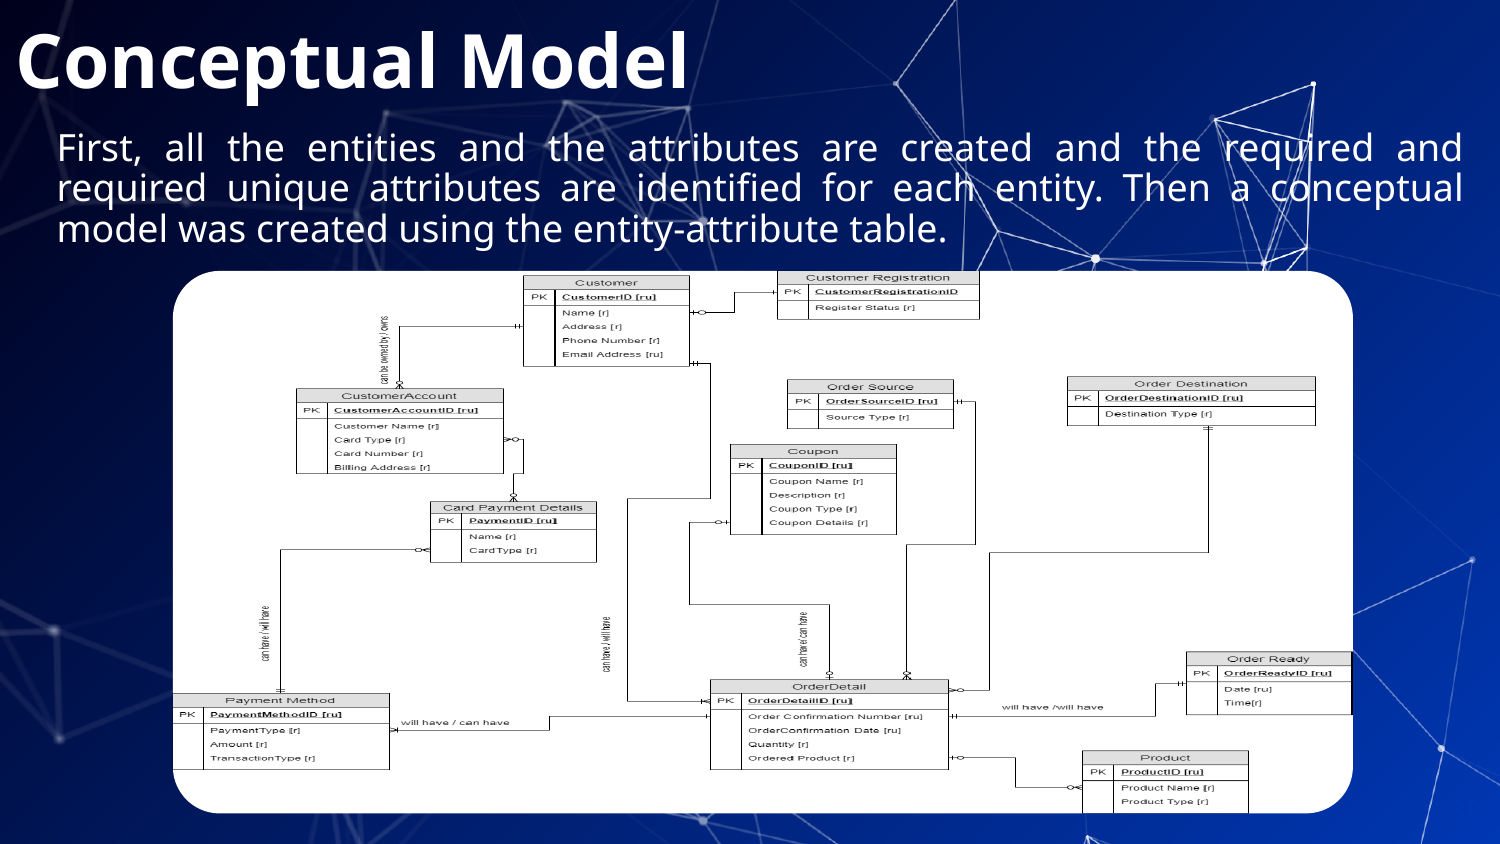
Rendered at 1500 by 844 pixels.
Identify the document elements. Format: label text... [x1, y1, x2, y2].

list First, all the entities and the attributes are created and the required and required unique attributes are identified for each entity. Then a conceptual model was created using the entity-attribute table. [39, 128, 1465, 681]
title Conceptual Model [15, 10, 1004, 104]
slide_number 35 [1391, 779, 1482, 844]
picture [0, 0, 1500, 844]
